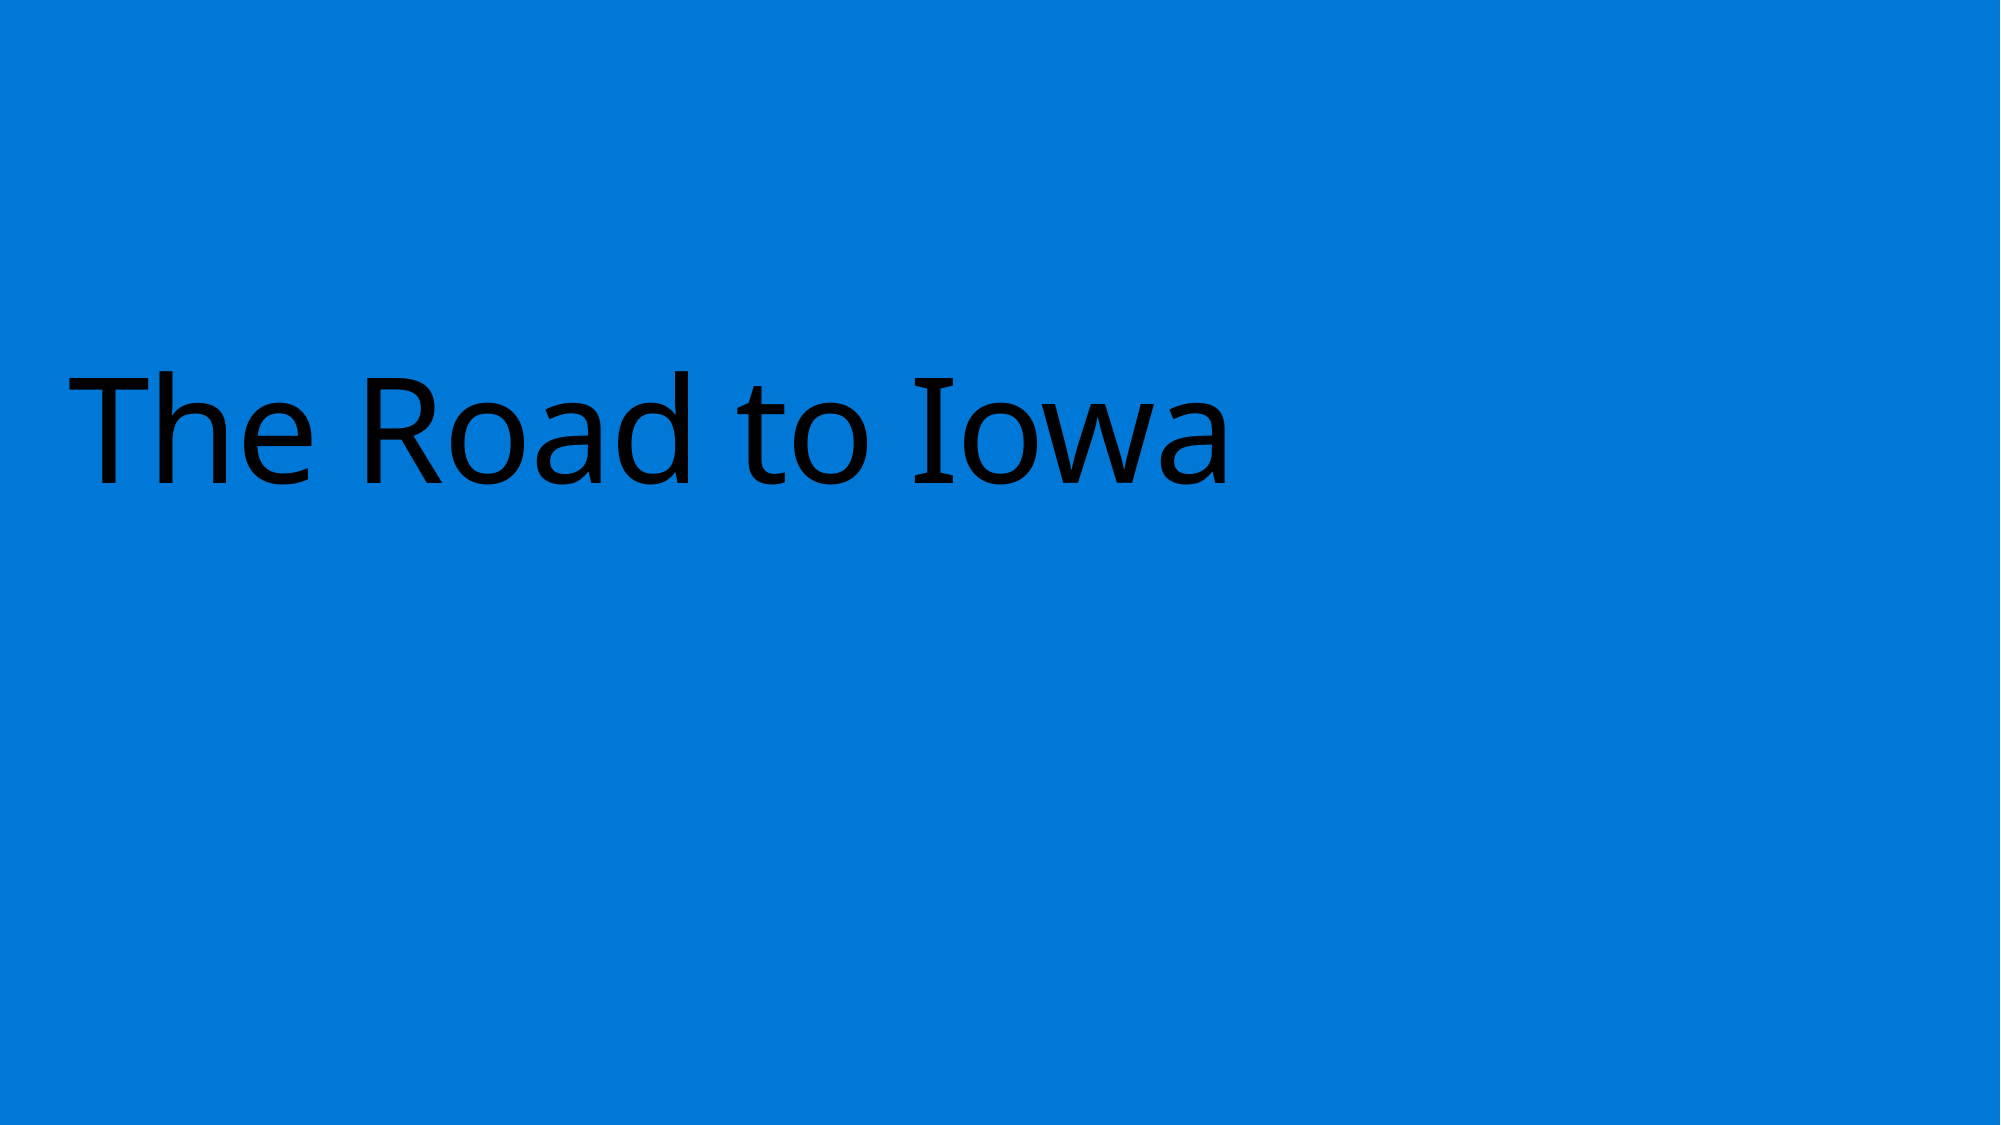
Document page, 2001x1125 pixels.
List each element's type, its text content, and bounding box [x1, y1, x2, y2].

title The Road to Iowa [44, 341, 1956, 532]
